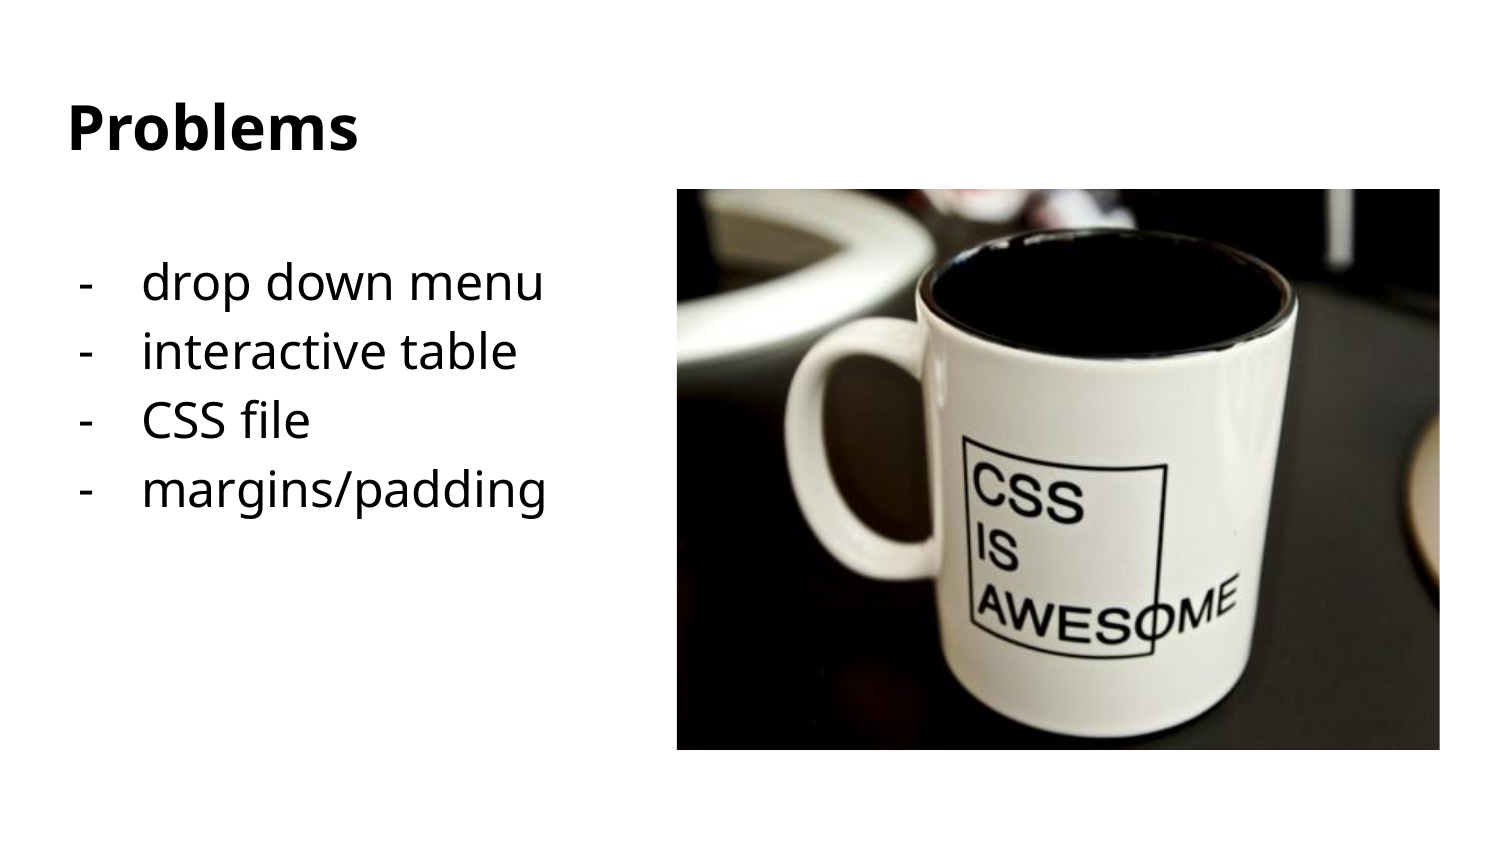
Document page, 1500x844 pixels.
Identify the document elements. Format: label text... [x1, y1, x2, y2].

list drop down menu interactive table CSS file margins/padding [51, 226, 643, 733]
title Problems [51, 72, 1285, 176]
picture [676, 188, 1440, 750]
